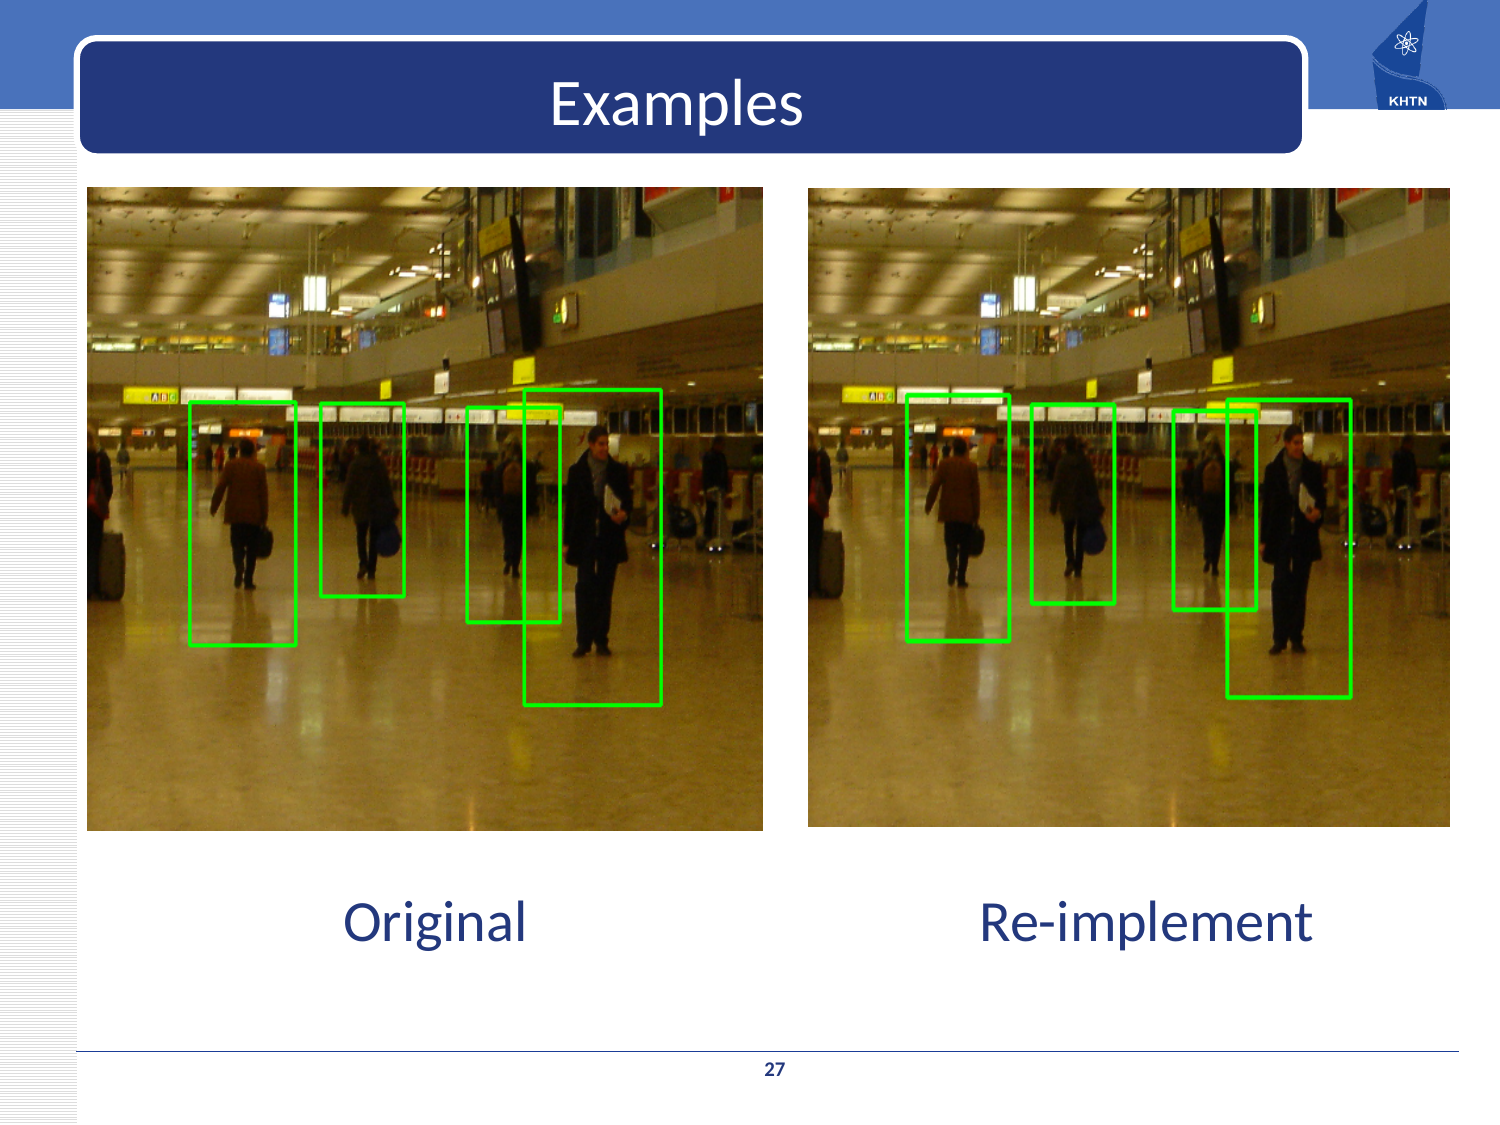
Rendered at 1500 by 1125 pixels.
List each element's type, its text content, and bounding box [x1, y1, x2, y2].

title Examples [89, 52, 1265, 145]
text_box Original [328, 875, 543, 961]
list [87, 187, 763, 831]
text_box Re-implement [964, 875, 1330, 961]
picture [1372, 0, 1447, 110]
slide_number 27 [600, 1047, 950, 1083]
picture [808, 188, 1451, 827]
